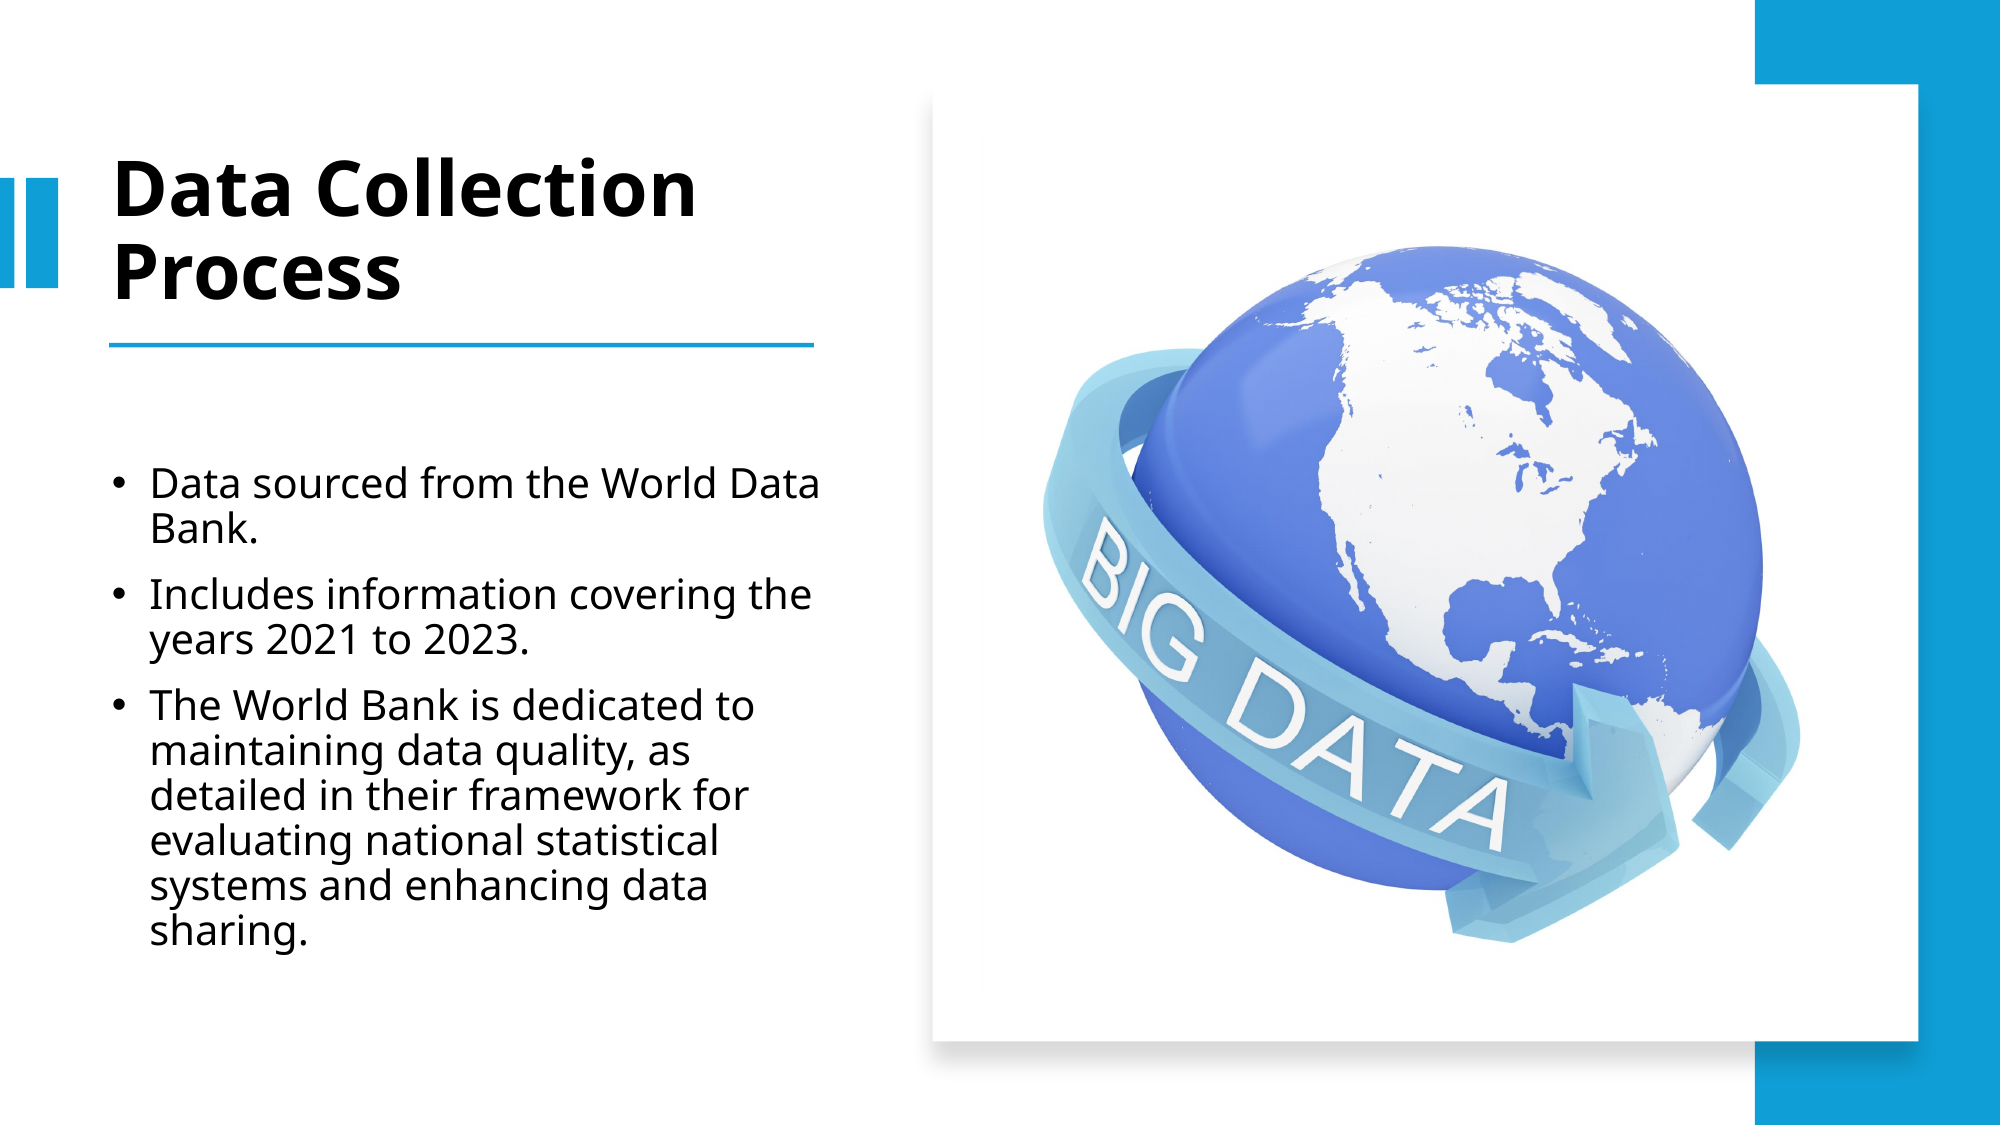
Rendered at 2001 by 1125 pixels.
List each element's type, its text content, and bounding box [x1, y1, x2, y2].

list Data sourced from the World Data Bank. Includes information covering the years 2021 to 2023. The World Bank is dedicated to maintaining data quality, as detailed in their framework for evaluating national statistical systems and enhancing data sharing. [96, 382, 845, 1036]
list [980, 130, 1872, 995]
text_box [107, 341, 816, 349]
text_box [1753, 0, 2000, 1125]
title Data Collection Process [96, 140, 845, 326]
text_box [0, 177, 59, 289]
text_box [0, 0, 1753, 1125]
text_box [931, 83, 1920, 1043]
